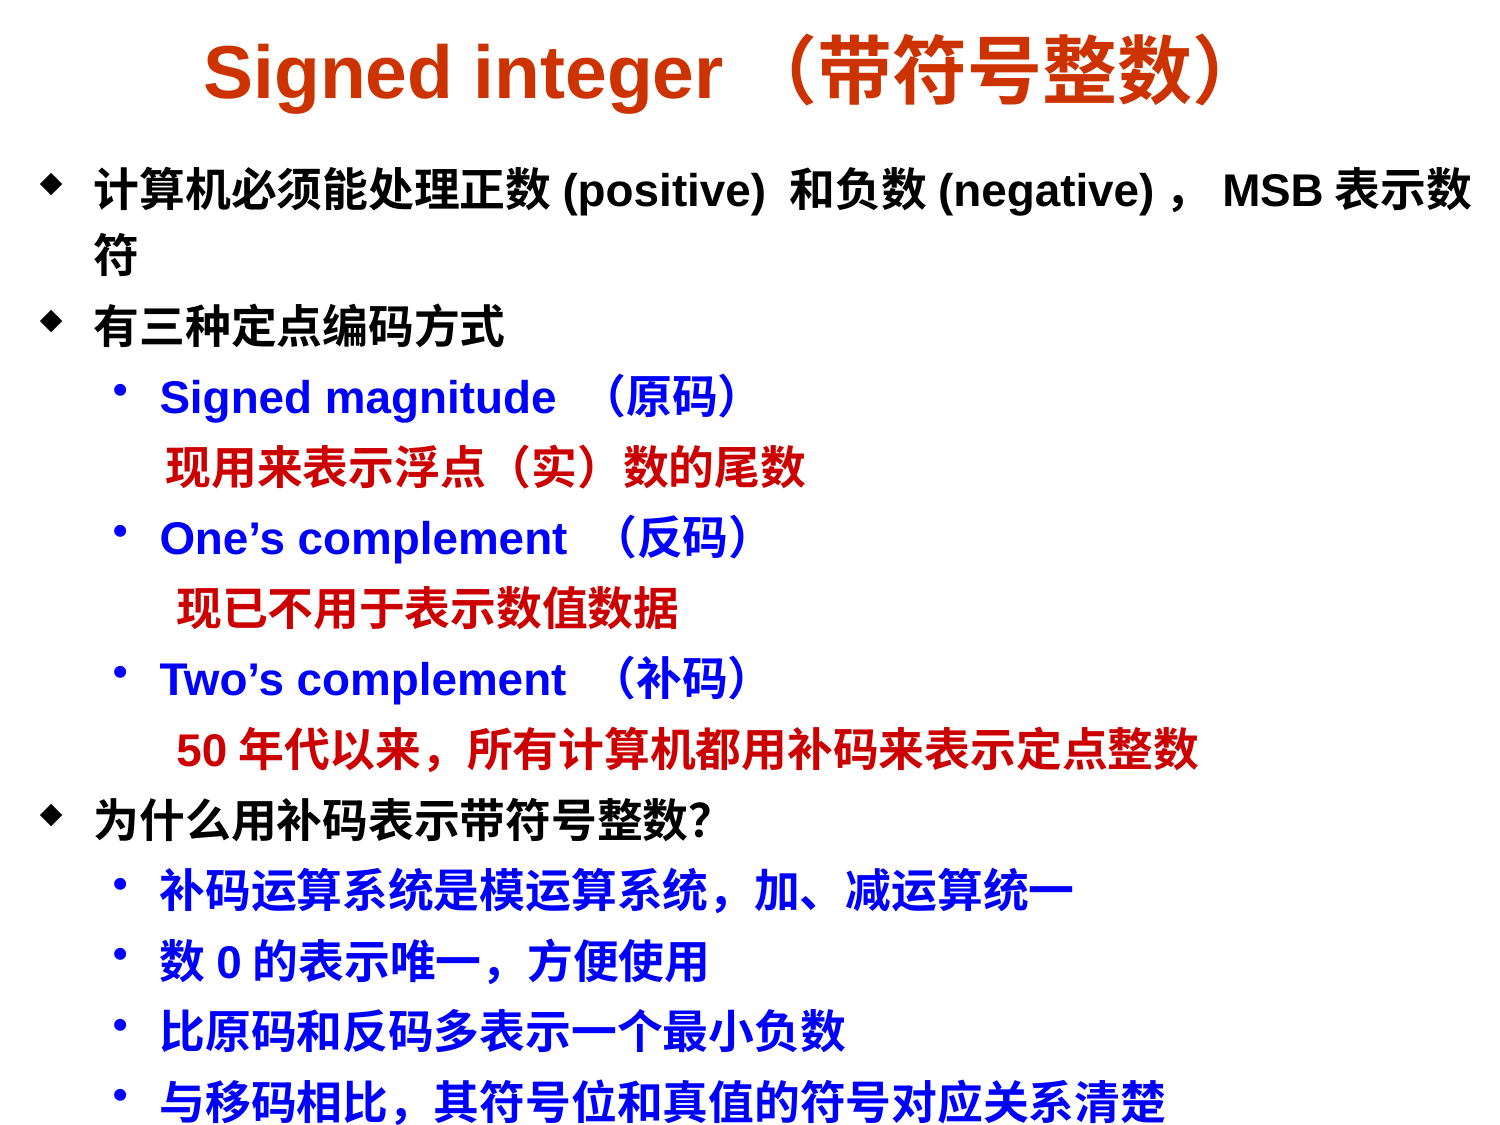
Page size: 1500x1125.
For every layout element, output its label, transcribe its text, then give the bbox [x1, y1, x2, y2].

title Signed integer（带符号整数） [66, 30, 1405, 141]
list 计算机必须能处理正数(positive) 和负数(negative)，MSB表示数符 有三种定点编码方式 Signed magnitude （原码） 现用来表示浮点（实）数的尾数 One’s complement （反码） 现已不用于表示数值数据 Two’s complement （补码） 50年代以来，所有计算机都用补码来表示定点整数 为什么用补码表示带符号整数？ 补码运算系统是模运算系统，加、减运算统一 数0的表示唯一，方便使用 比原码和反码多表示一个最小负数 与移码相比，其符号位和真值的符号对应关系清楚 [22, 141, 1489, 1125]
